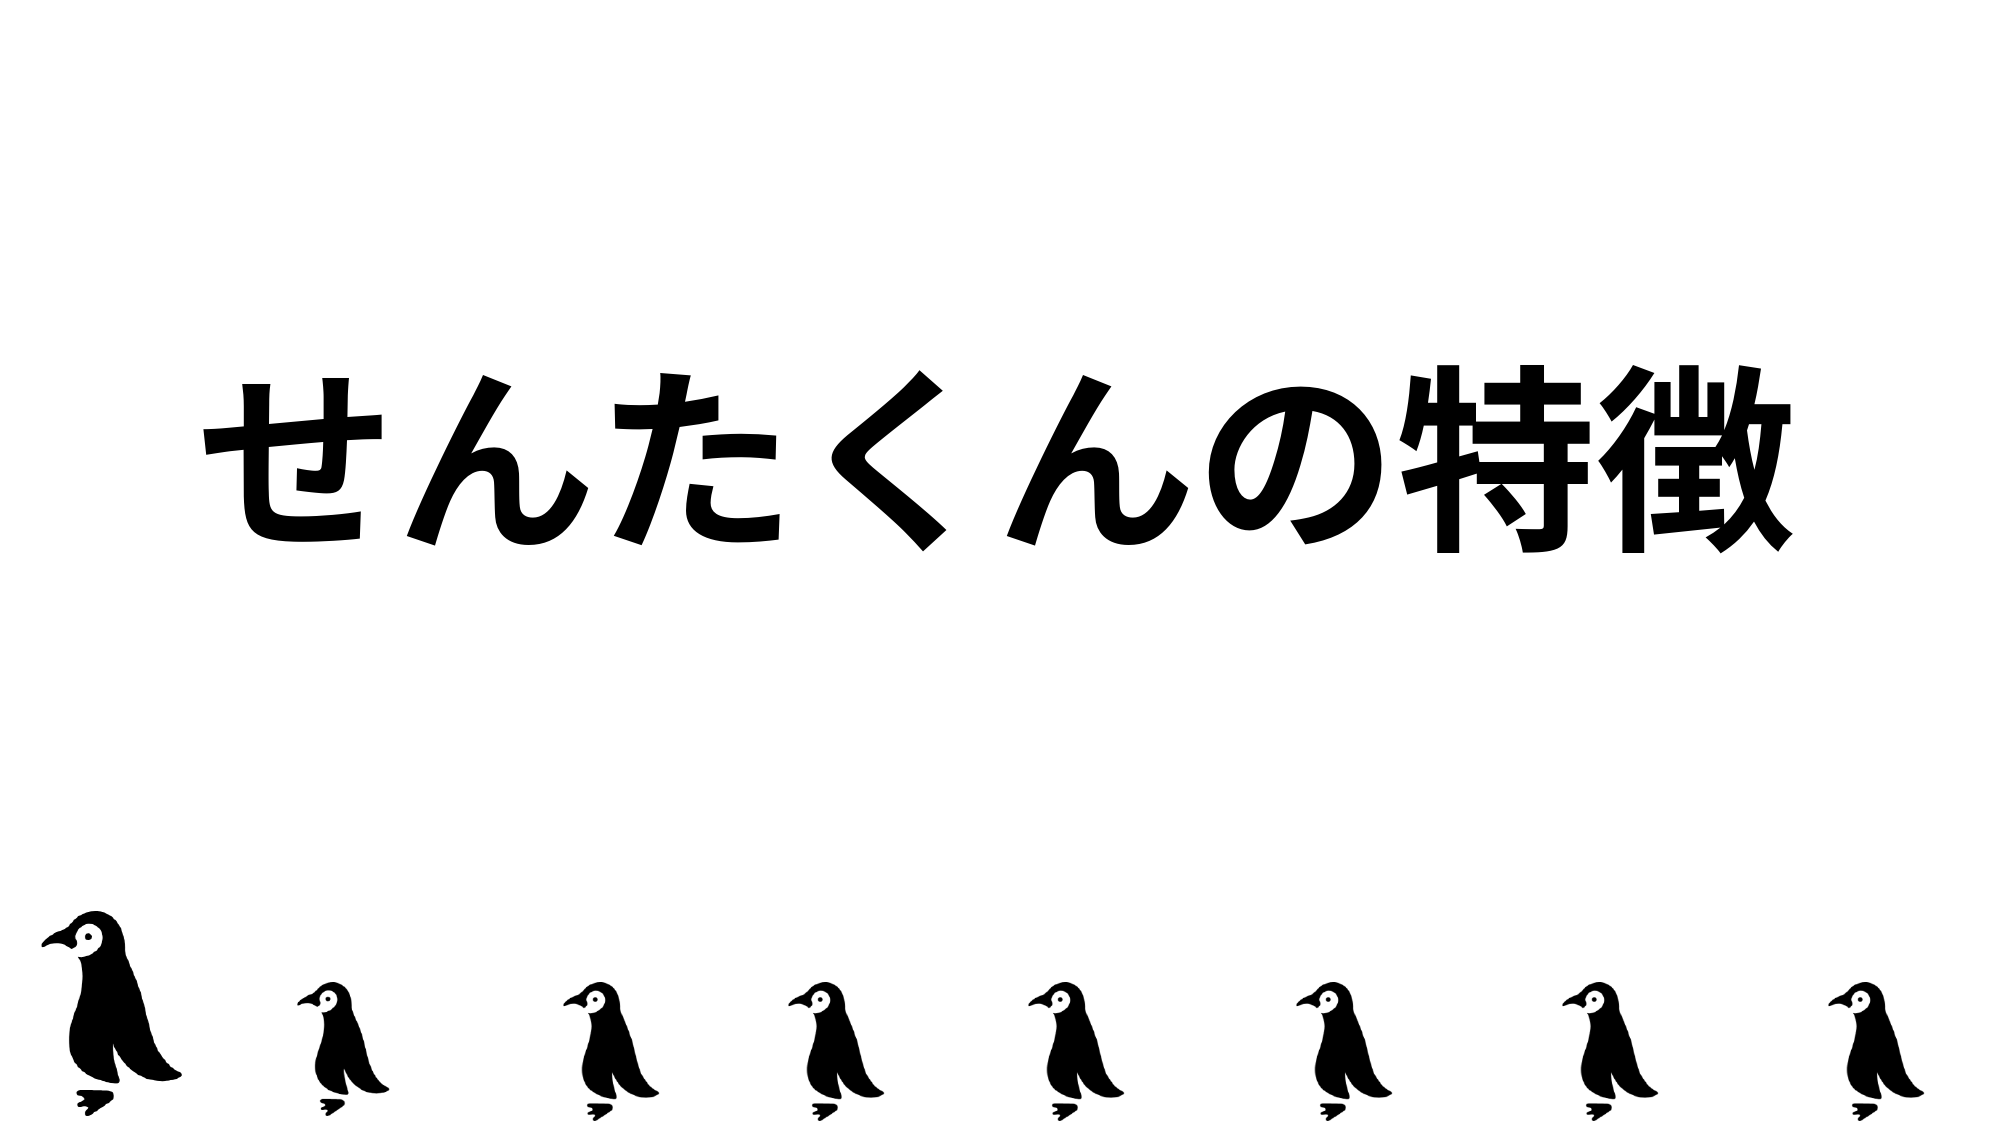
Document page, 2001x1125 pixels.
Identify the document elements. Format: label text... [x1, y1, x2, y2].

picture [766, 982, 906, 1121]
picture [276, 982, 410, 1116]
picture [9, 911, 214, 1116]
picture [1274, 982, 1414, 1121]
picture [1806, 982, 1946, 1121]
picture [1540, 982, 1680, 1121]
picture [541, 982, 681, 1121]
picture [1006, 982, 1146, 1121]
title せんたくんの特徴 [133, 118, 1859, 587]
